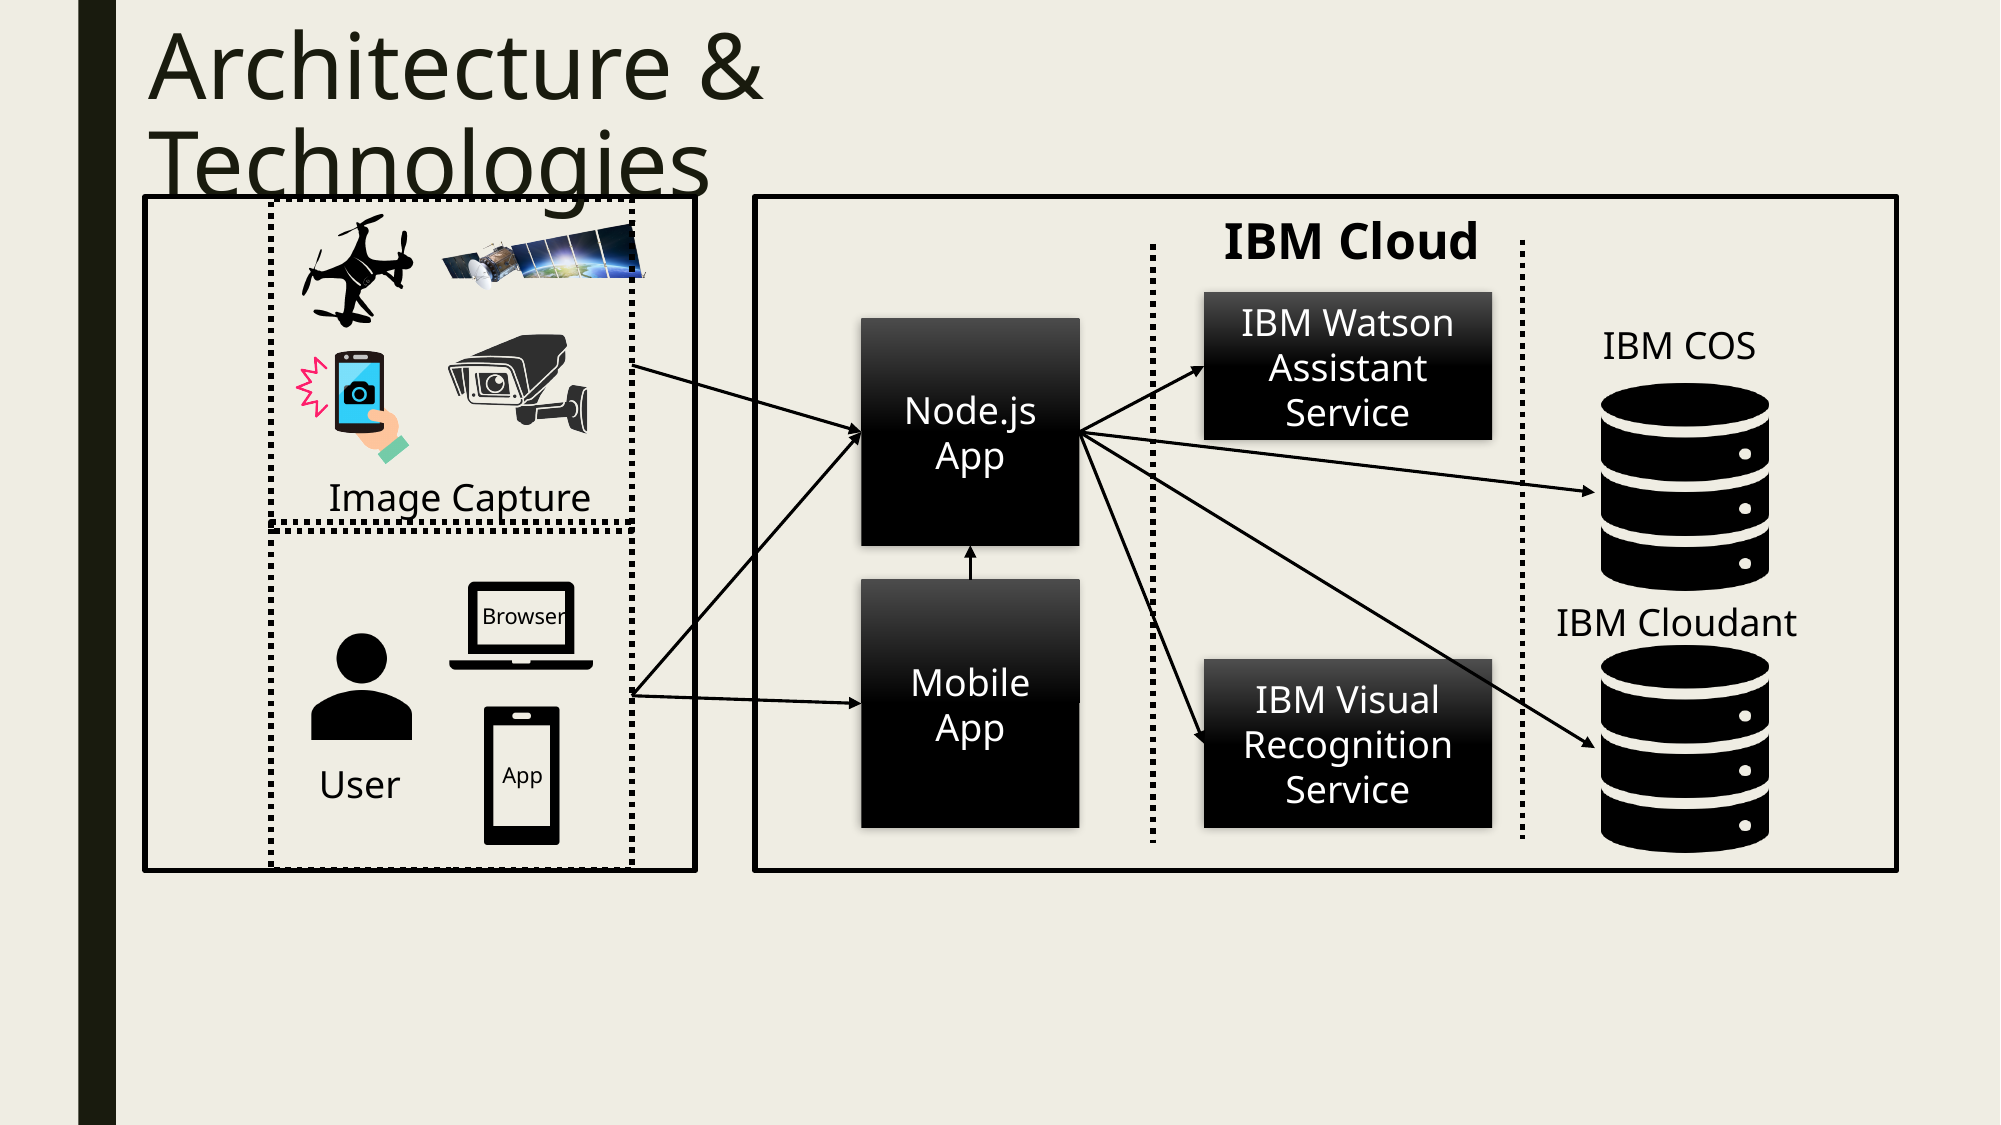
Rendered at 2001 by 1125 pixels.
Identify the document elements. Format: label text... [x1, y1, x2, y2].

text_box IBM Cloud [1210, 201, 1496, 277]
text_box Image Capture [313, 466, 607, 527]
picture [448, 170, 659, 312]
picture [286, 611, 437, 762]
picture [446, 332, 590, 439]
picture [295, 350, 410, 466]
text_box IBM Watson Assistant Service [1204, 292, 1493, 431]
title Architecture & Technologies [133, 14, 1257, 140]
text_box IBM COS [1588, 314, 1772, 355]
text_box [631, 365, 862, 431]
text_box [1079, 493, 1595, 748]
picture [445, 550, 597, 851]
text_box User [304, 762, 416, 814]
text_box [631, 431, 862, 696]
text_box [268, 519, 635, 872]
text_box [752, 194, 1899, 873]
text_box [268, 197, 635, 521]
picture [1541, 355, 1829, 880]
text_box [631, 696, 862, 704]
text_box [1079, 431, 1595, 493]
picture [300, 228, 422, 318]
text_box Mobile App [861, 579, 1080, 828]
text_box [1079, 365, 1205, 431]
text_box Node.js App [861, 318, 1080, 546]
text_box IBM Visual Recognition Service [1204, 748, 1493, 828]
text_box [142, 194, 698, 873]
